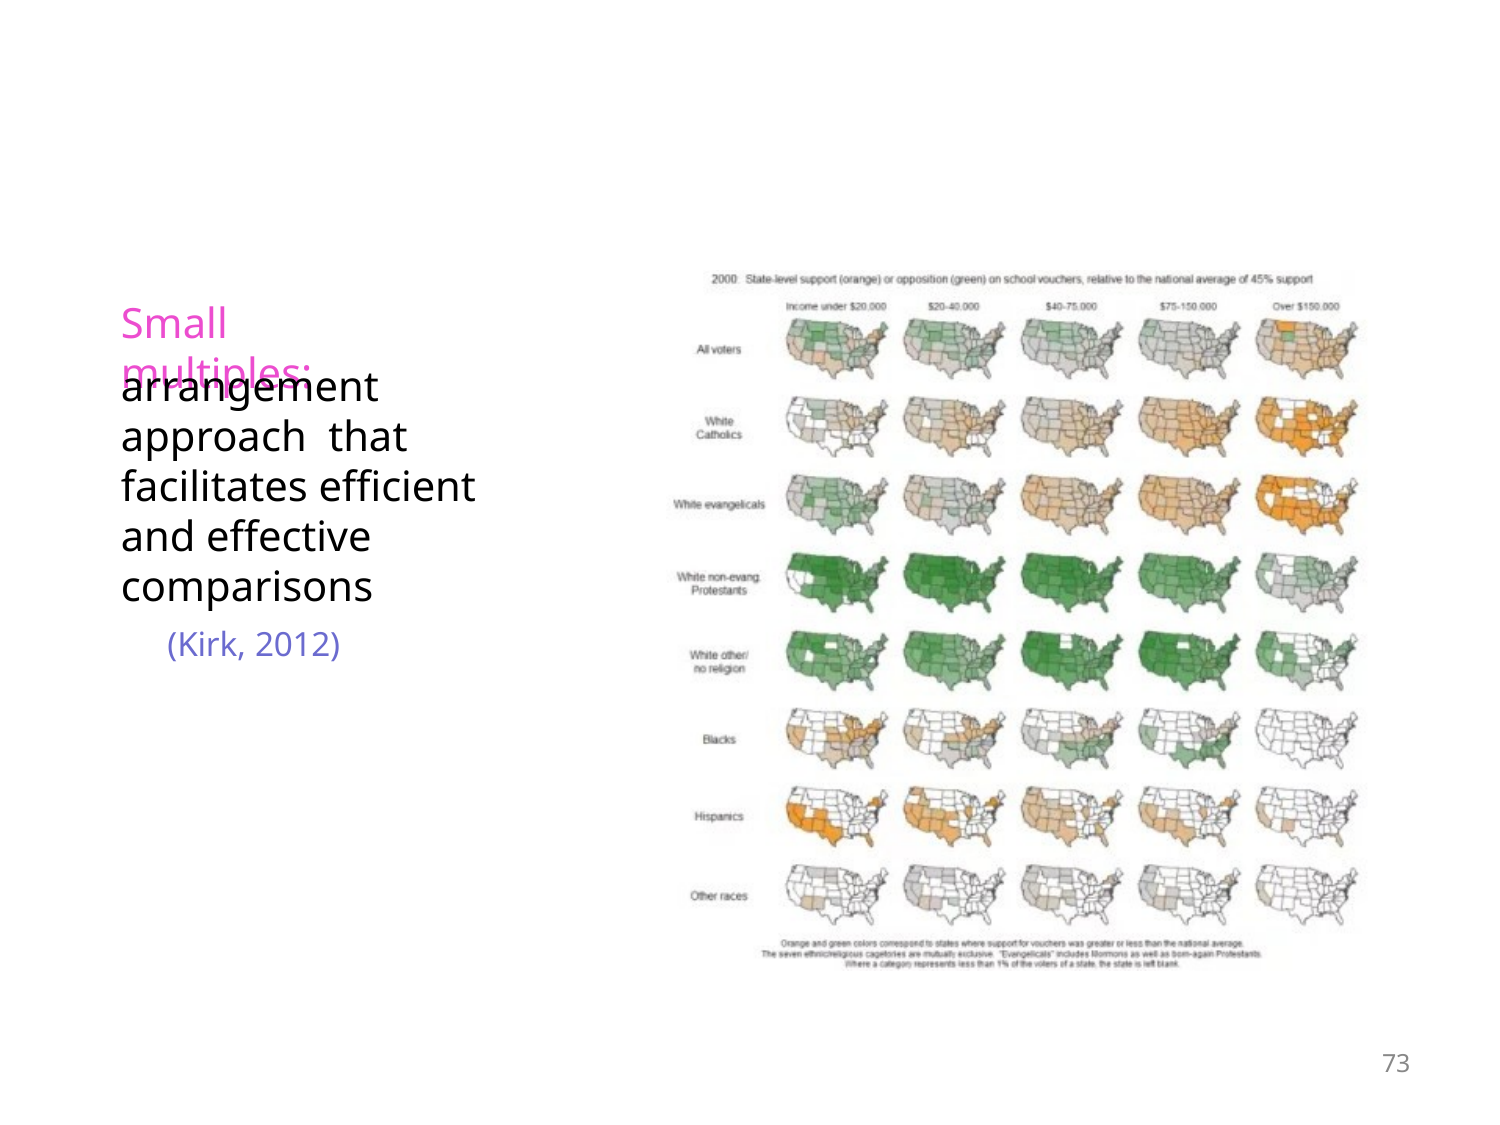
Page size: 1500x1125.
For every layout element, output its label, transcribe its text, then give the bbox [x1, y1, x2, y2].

text_box arrangement approach that facilitates efficient and effective comparisons (Kirk, 2012) [118, 357, 545, 663]
text_box 73 [1379, 1045, 1413, 1078]
picture [666, 269, 1369, 971]
title Small multiples: [118, 295, 416, 357]
